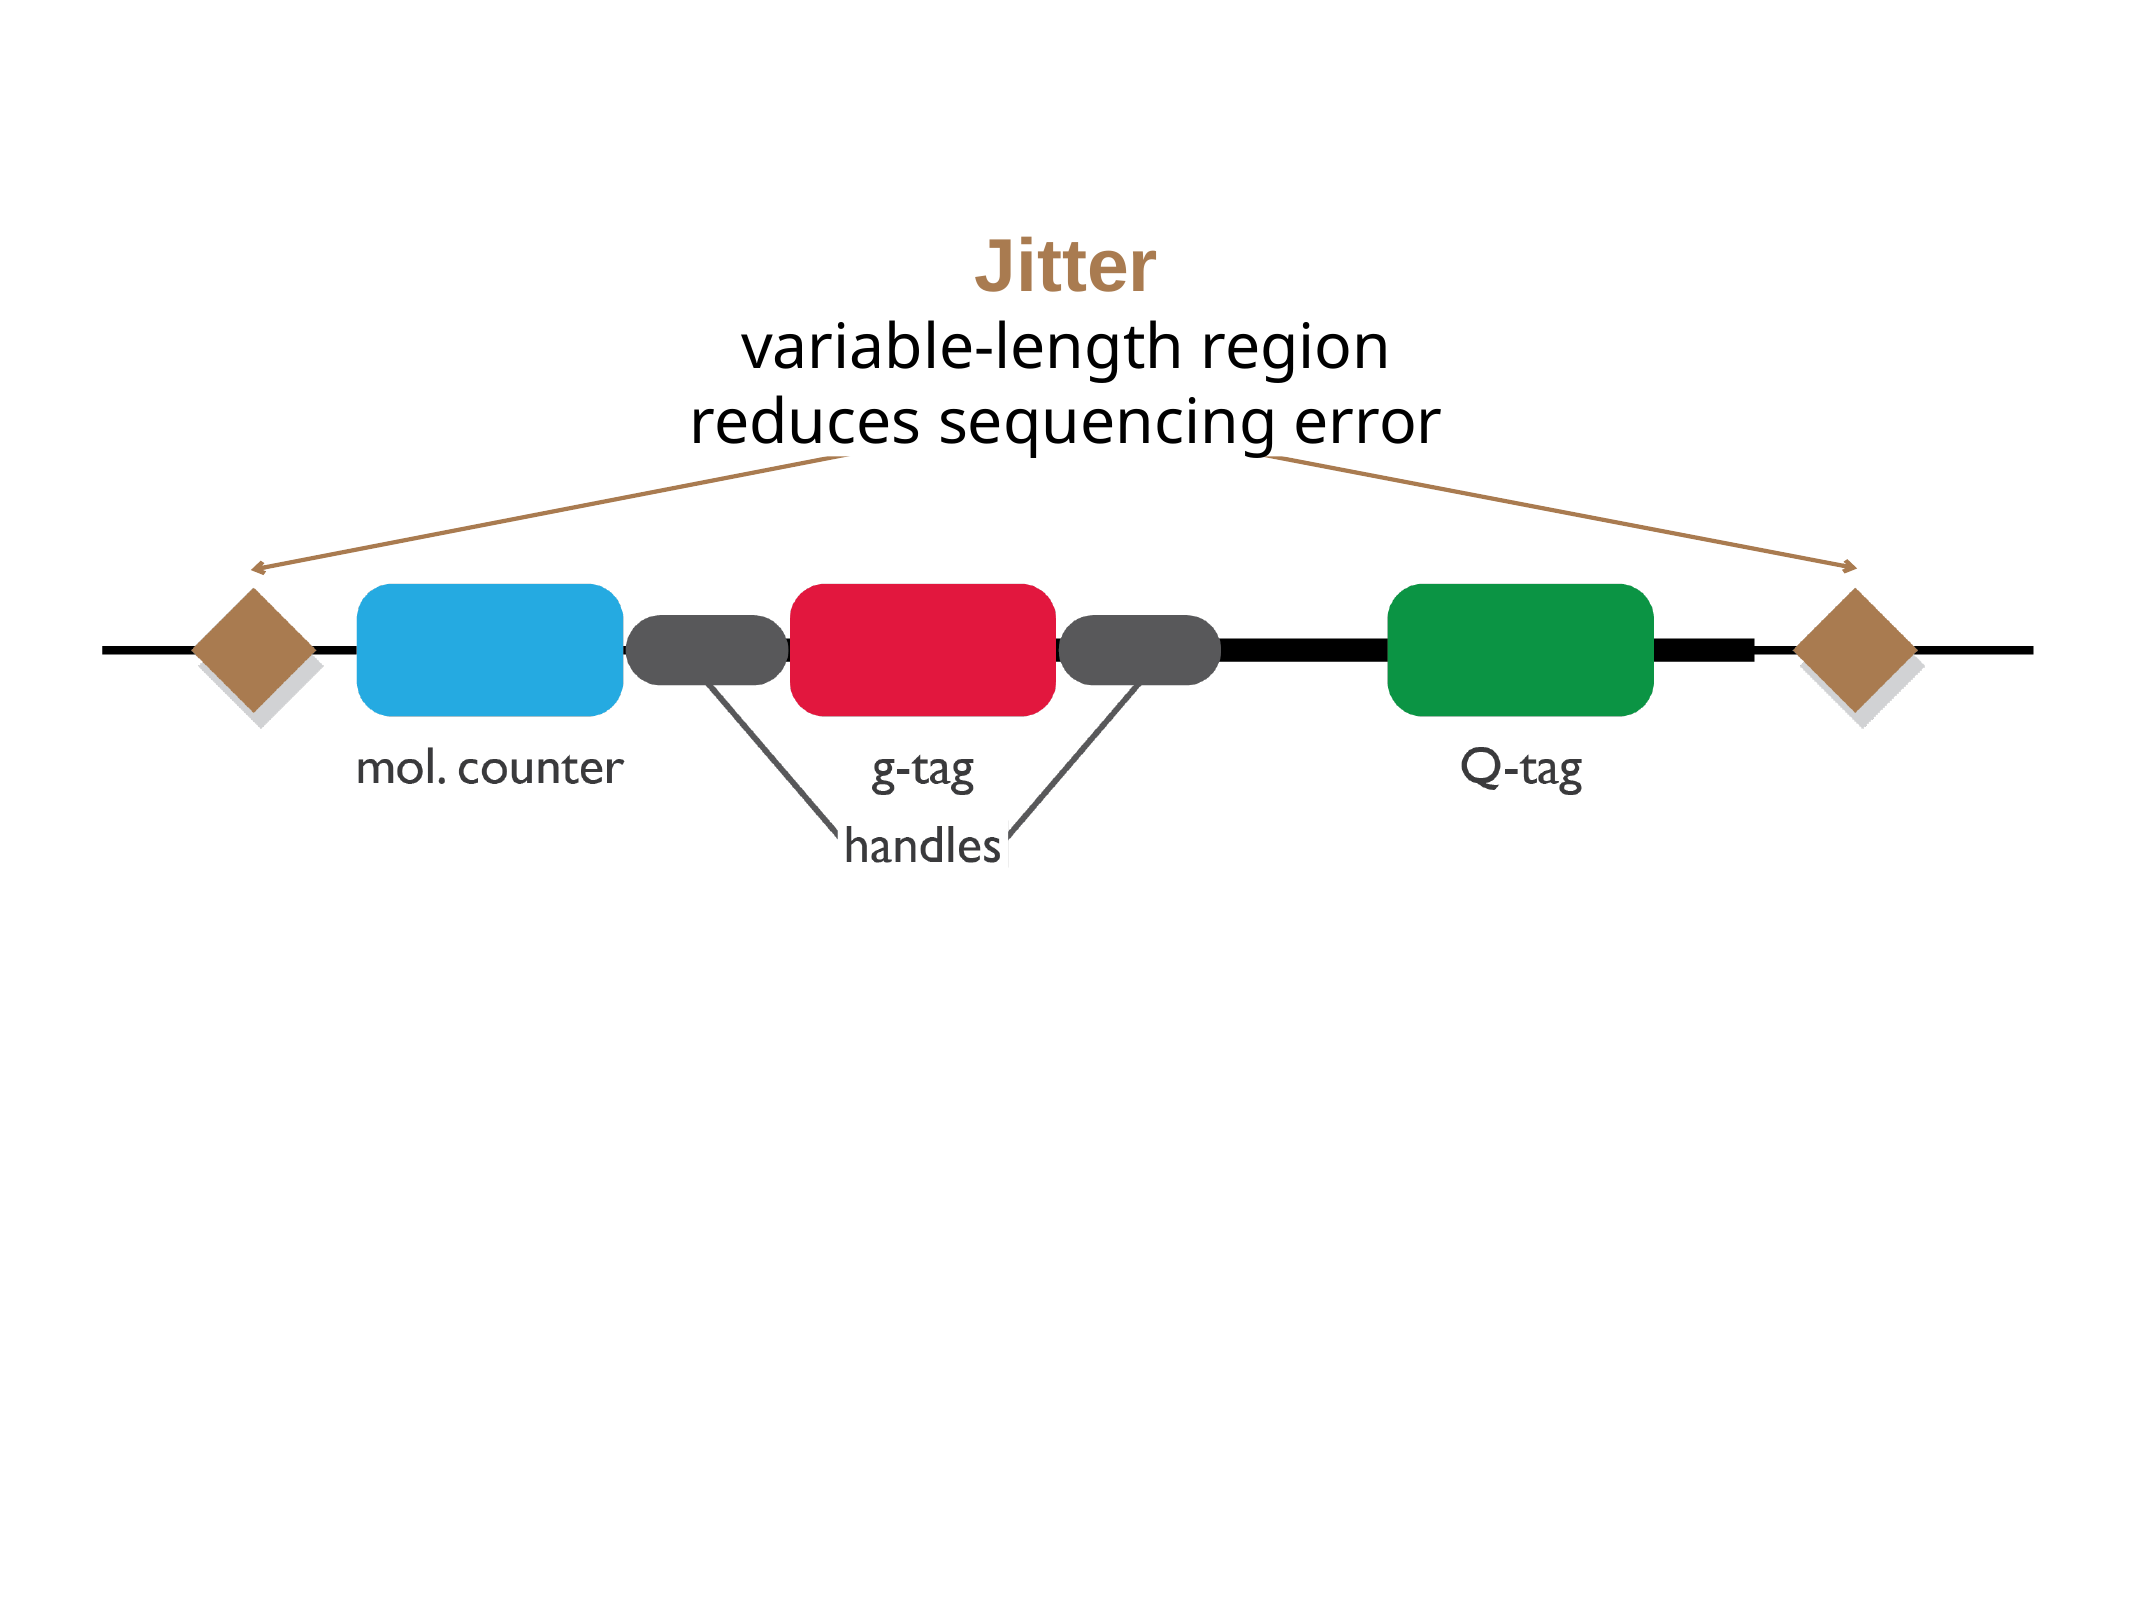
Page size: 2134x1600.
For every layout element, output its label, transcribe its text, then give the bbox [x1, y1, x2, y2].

text_box [400, 457, 1715, 541]
picture [0, 546, 2103, 1054]
text_box Jitter variable-length region reduces sequencing error [689, 216, 1444, 457]
